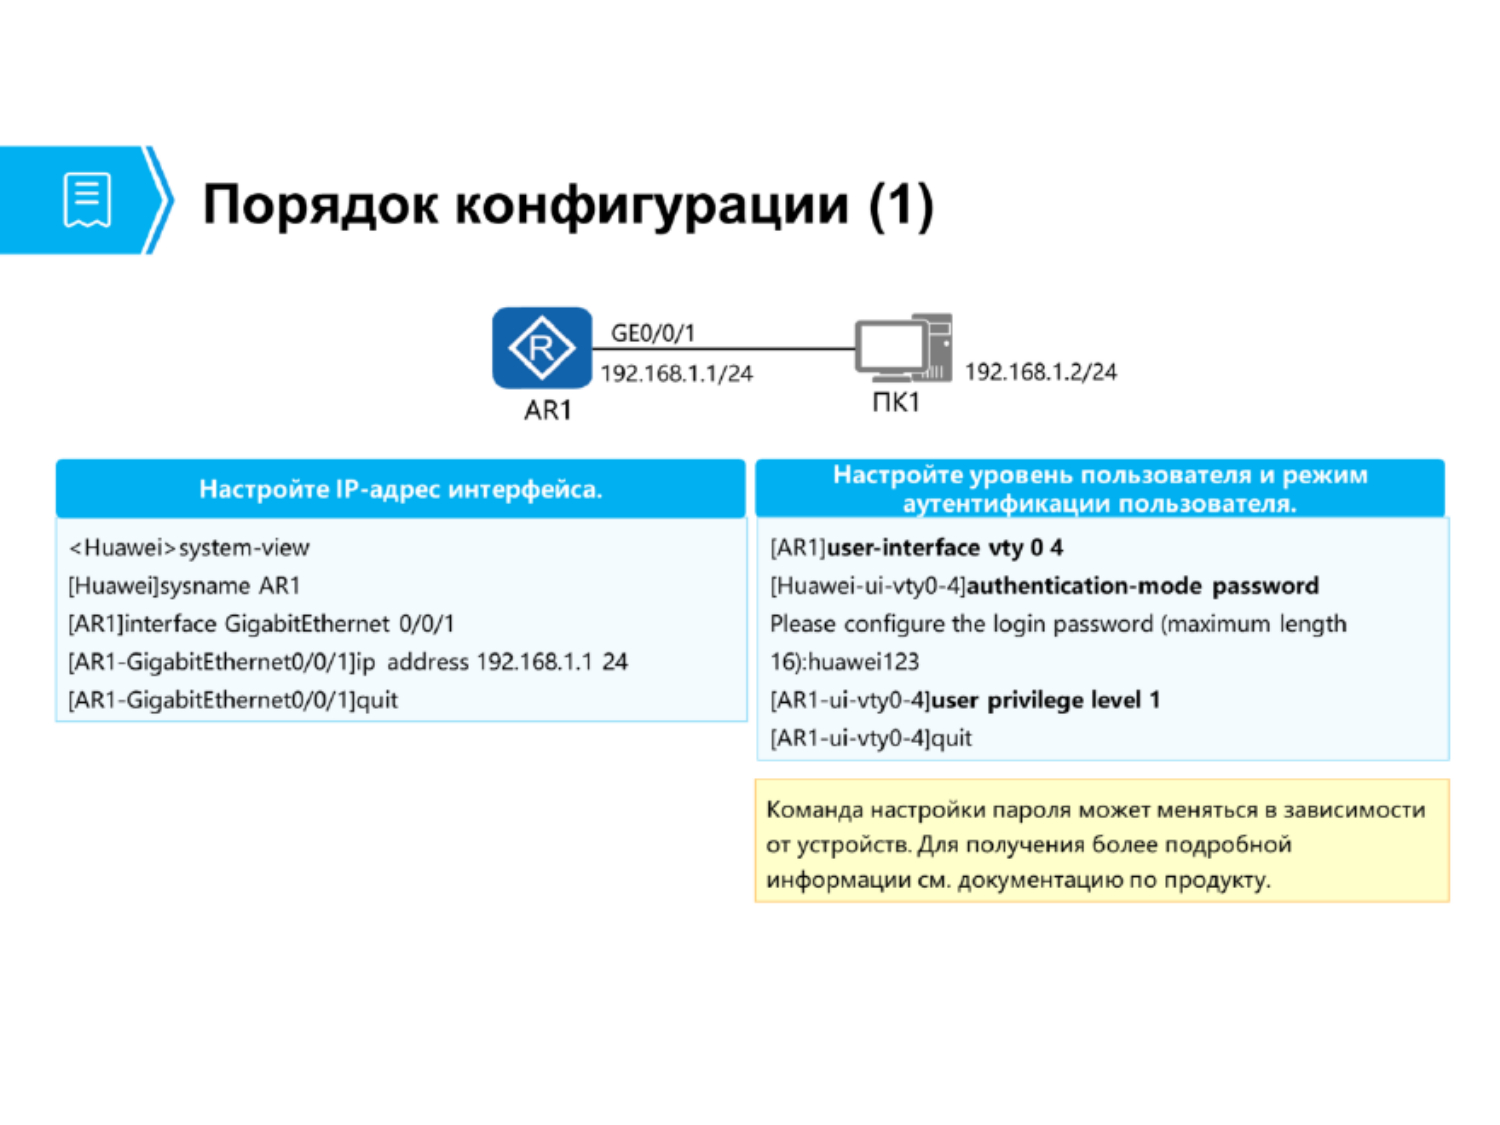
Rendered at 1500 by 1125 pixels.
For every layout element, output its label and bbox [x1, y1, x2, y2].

list [0, 120, 1500, 917]
